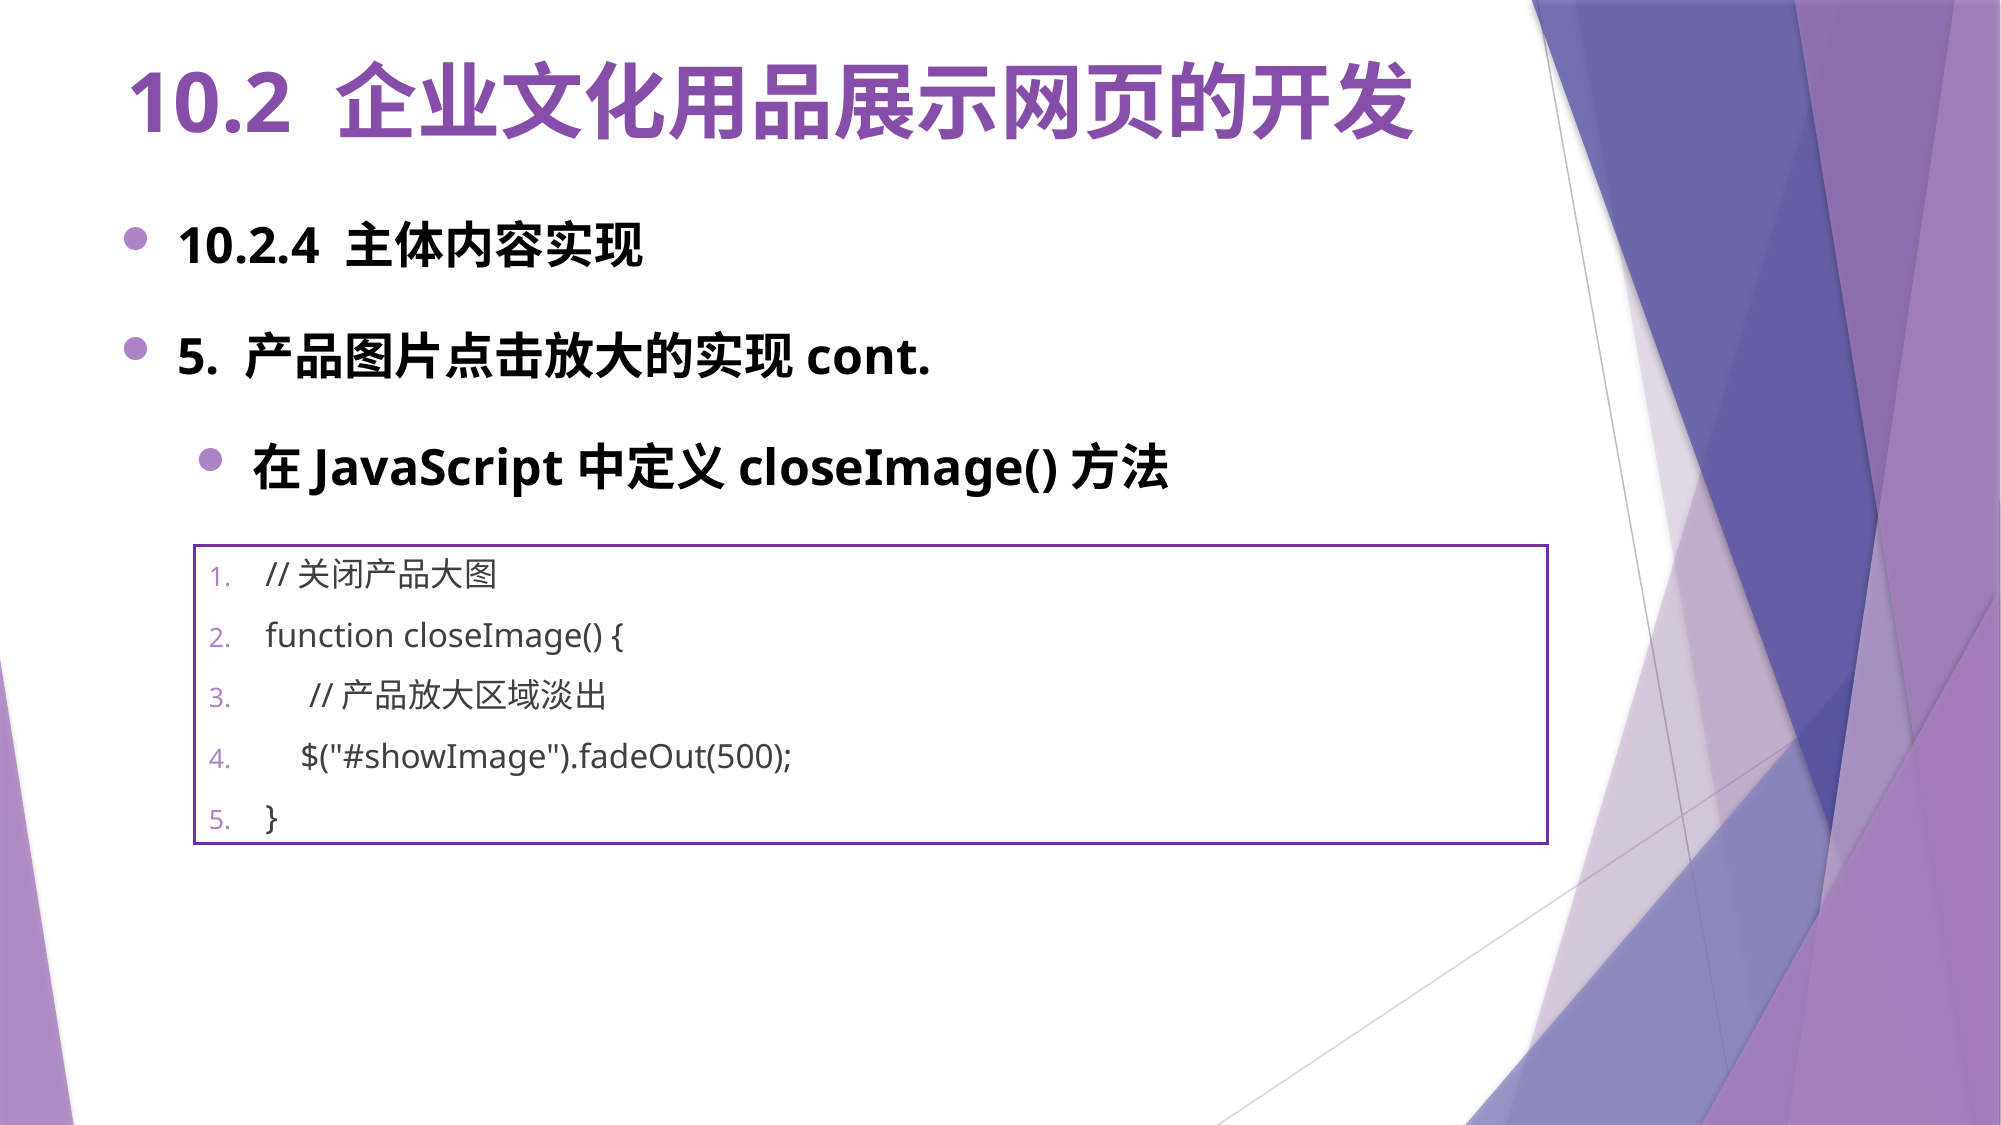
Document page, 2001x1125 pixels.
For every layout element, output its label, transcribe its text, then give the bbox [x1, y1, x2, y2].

text_box //关闭产品大图 function closeImage() { //产品放大区域淡出 $("#showImage").fadeOut(500); } [194, 545, 1548, 844]
list 10.2.4 主体内容实现 5. 产品图片点击放大的实现cont. 在JavaScript中定义closeImage()方法 [105, 176, 1548, 960]
title 10.2 企业文化用品展示网页的开发 [111, 41, 1522, 159]
